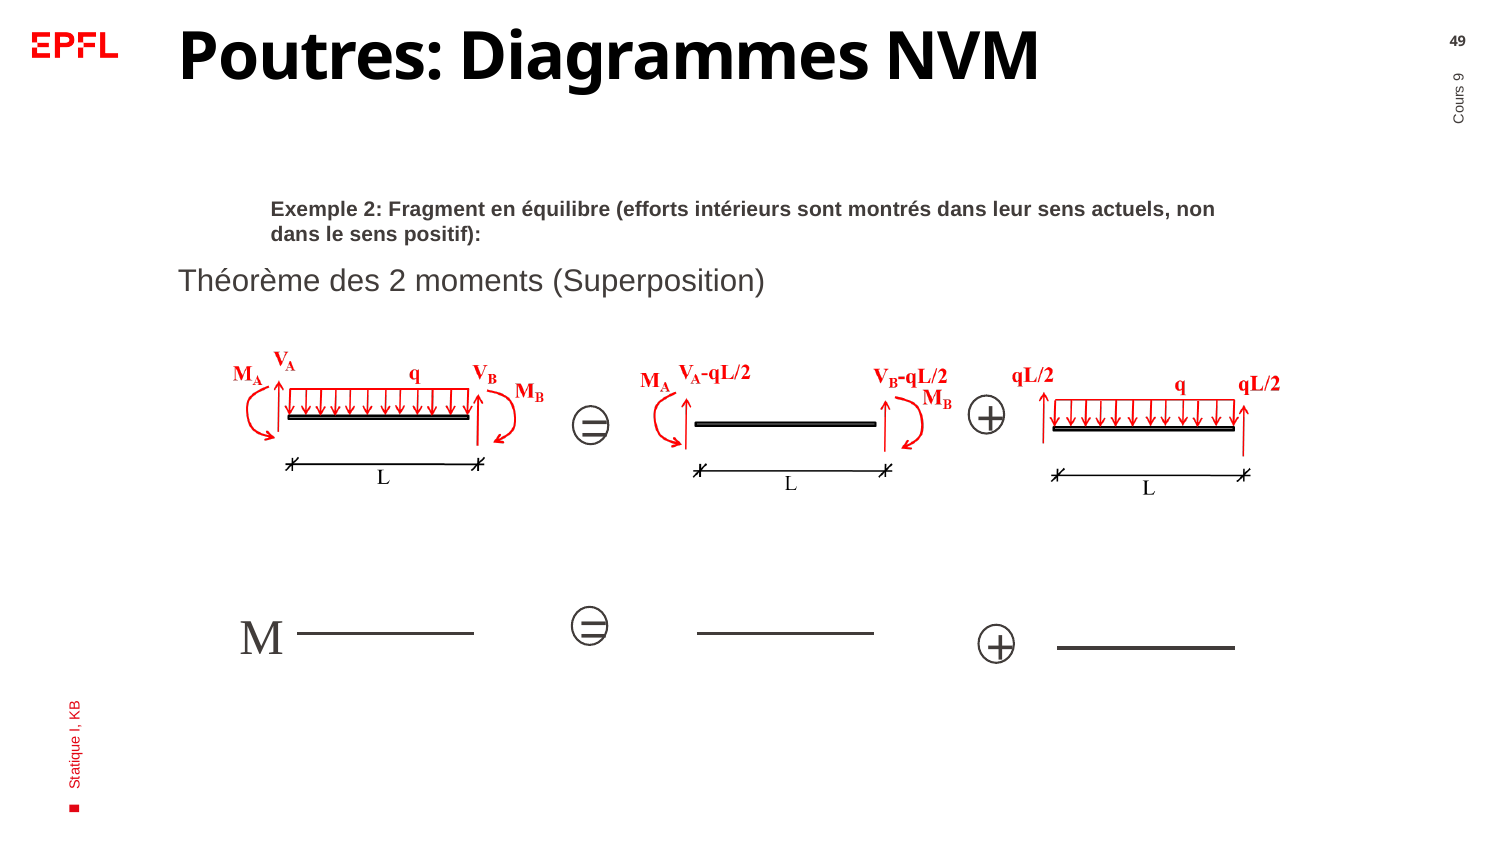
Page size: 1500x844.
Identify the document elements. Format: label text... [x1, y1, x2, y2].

slide_number Statique I, KB [0, 256, 149, 805]
text_box + [970, 606, 1030, 682]
footer Cours 9 [1415, 58, 1500, 641]
picture [21, 21, 129, 69]
list Théorème des 2 moments (Superposition) [148, 256, 1416, 813]
text_box = [564, 588, 624, 664]
picture [998, 354, 1294, 513]
text_box = [565, 388, 625, 463]
picture [219, 338, 553, 502]
text_box M [224, 597, 299, 672]
text_box + [961, 377, 998, 453]
picture [626, 351, 961, 508]
text_box Exemple 2: Fragment en équilibre (efforts intérieurs sont montrés dans leur sens actuels, non dans le sens positif): [255, 187, 1255, 254]
slide_number 49 [1415, 32, 1500, 58]
title Poutres: Diagrammes NVM [148, 21, 1300, 198]
